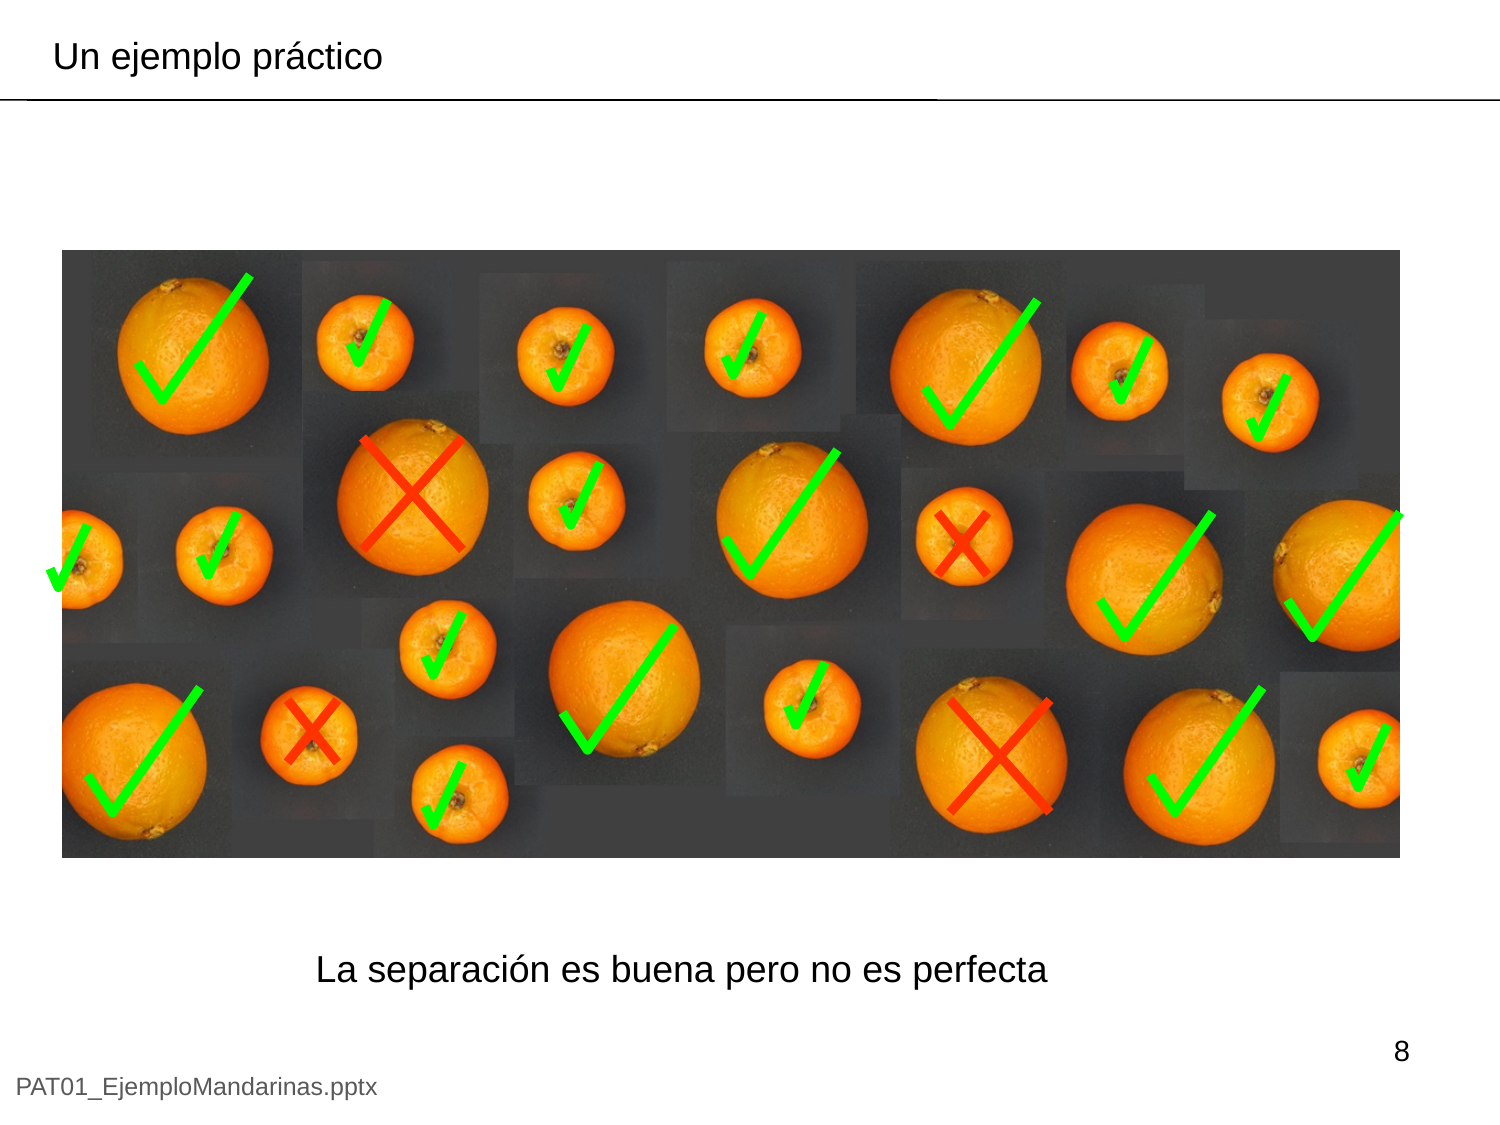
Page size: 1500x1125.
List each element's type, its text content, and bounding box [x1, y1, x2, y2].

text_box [362, 437, 463, 551]
slide_number 8 [1074, 1024, 1426, 1103]
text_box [949, 699, 1051, 813]
text_box La separación es buena pero no es perfecta [300, 937, 1063, 998]
text_box [50, 560, 57, 585]
picture [62, 249, 1401, 859]
text_box Un ejemplo práctico [38, 24, 399, 85]
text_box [937, 512, 988, 576]
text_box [287, 699, 338, 763]
text_box PAT01_EjemploMandarinas.pptx [0, 1063, 394, 1109]
